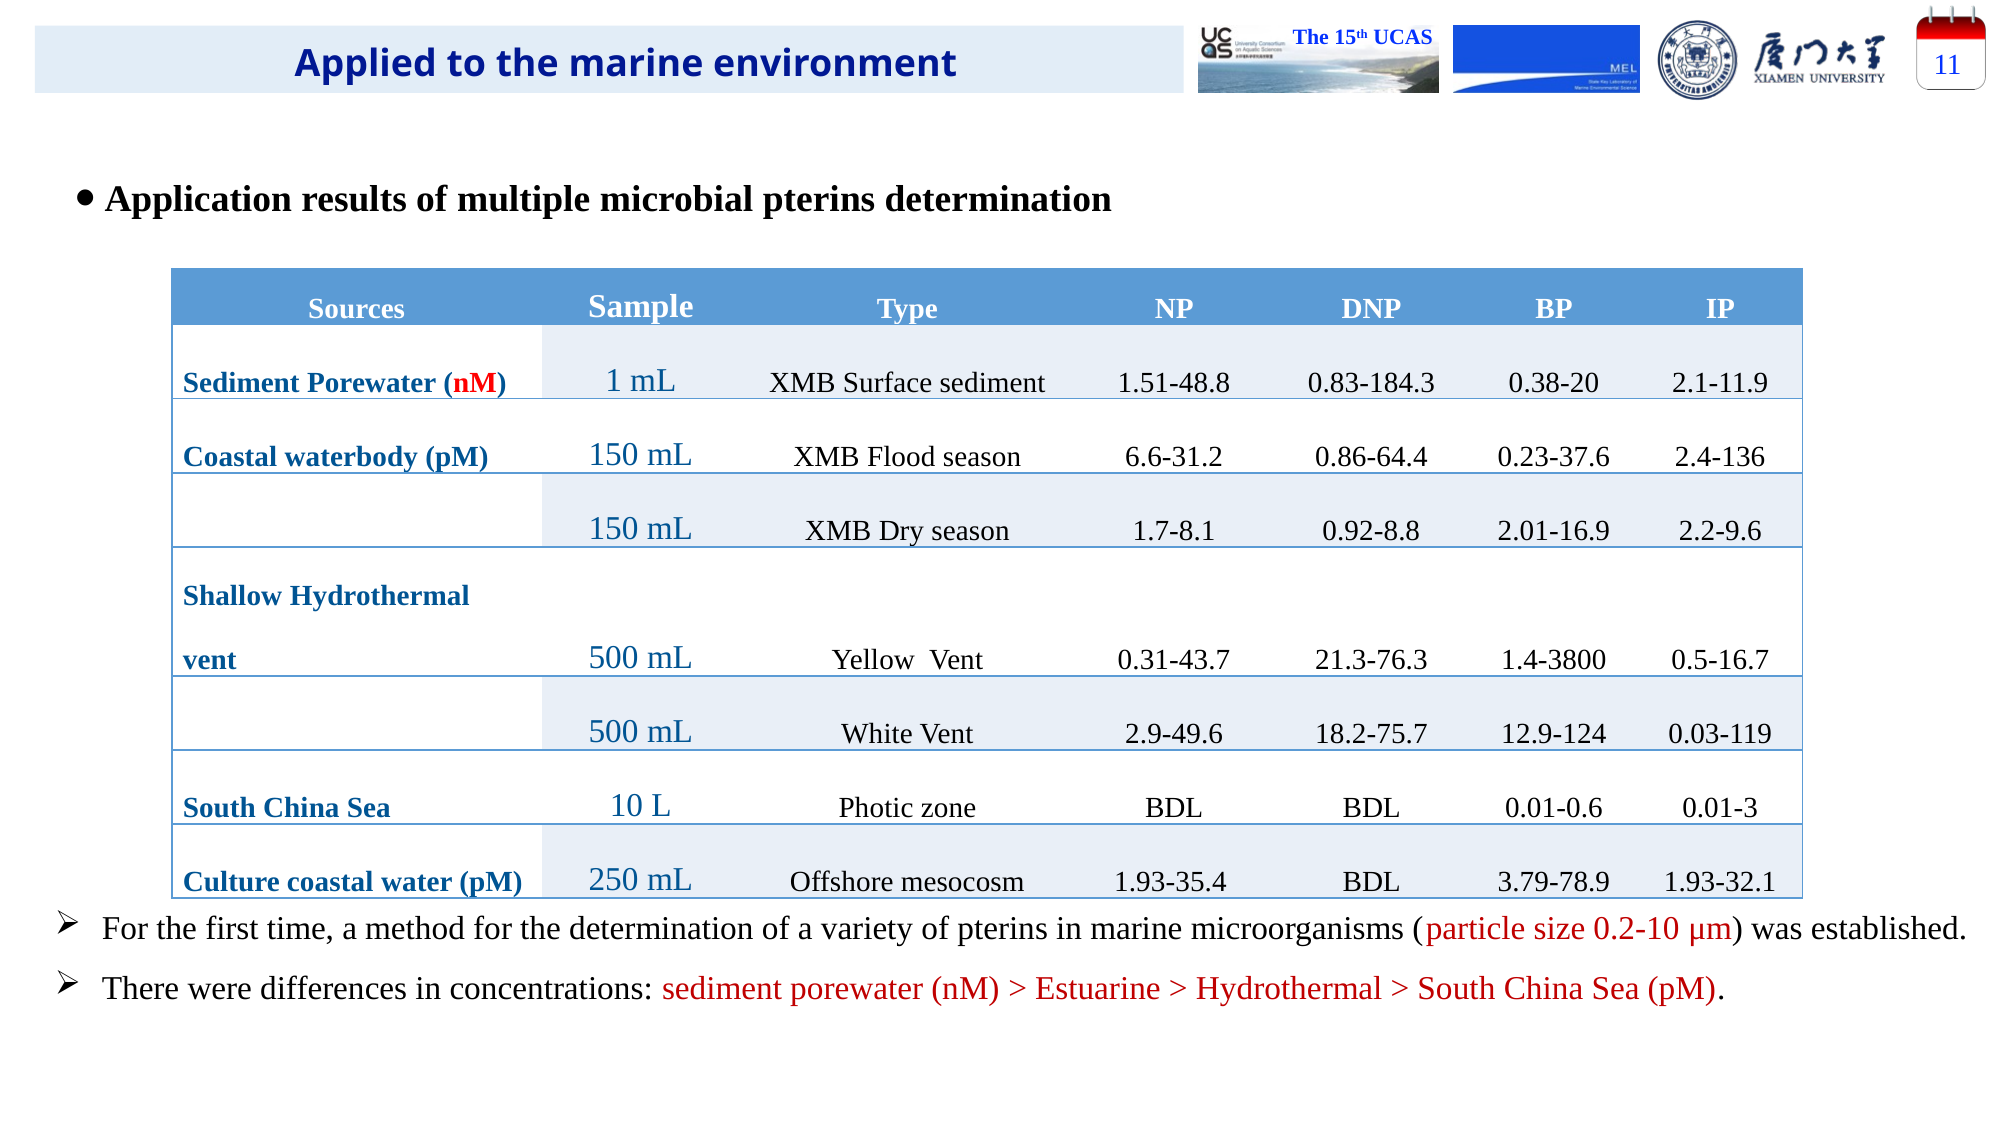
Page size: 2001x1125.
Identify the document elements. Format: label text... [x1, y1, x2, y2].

table_cell White Vent [740, 677, 1075, 749]
text_box Applied to the marine environment [237, 28, 1015, 94]
table_cell 6.6-31.2 [1075, 399, 1273, 472]
table_cell 12.9-124 [1470, 677, 1638, 749]
table_cell 150 mL [542, 474, 740, 546]
table_cell Yellow Vent [740, 548, 1075, 675]
table_cell 2.2-9.6 [1638, 474, 1802, 546]
table_cell 500 mL [542, 548, 740, 675]
table_cell Coastal waterbody (pM) [173, 399, 542, 472]
table_cell Culture coastal water (pM) [173, 825, 542, 879]
picture [1198, 25, 1439, 93]
table_cell XMB Surface sediment [740, 325, 1075, 398]
table_cell Offshore mesocosm [740, 825, 1075, 879]
table_cell 2.9-49.6 [1075, 677, 1273, 749]
picture [1653, 17, 1888, 102]
table_header Type [740, 270, 1075, 324]
text_box 11 [1918, 37, 2000, 98]
table_header Sources [173, 270, 542, 324]
table_cell 1.7-8.1 [1075, 474, 1273, 546]
table_cell 1.51-48.8 [1075, 325, 1273, 398]
table_cell 500 mL [542, 677, 740, 749]
table_cell [173, 677, 542, 749]
table_cell 0.23-37.6 [1470, 399, 1638, 472]
table_cell 250 mL [542, 825, 740, 879]
picture [1916, 5, 1986, 90]
table_cell 0.86-64.4 [1273, 399, 1470, 472]
table_header BP [1470, 270, 1638, 324]
table_cell 0.31-43.7 [1075, 548, 1273, 675]
table_cell 1.93-32.1 [1638, 825, 1802, 879]
table_cell 0.38-20 [1470, 325, 1638, 398]
table_cell 2.01-16.9 [1470, 474, 1638, 546]
table_cell 1.93-35.4 [1075, 825, 1273, 879]
text_box For the first time, a method for the determination of a variety of pterins in marine microorganisms (particle size 0.2-10 μm) was established. There were differences in concentrations: sediment porewater (nM) > Estuarine > Hydrothermal > South China Sea (pM). [40, 879, 2000, 1014]
table_cell 3.79-78.9 [1470, 825, 1638, 879]
table_cell XMB Dry season [740, 474, 1075, 546]
table_cell 0.01-0.6 [1470, 751, 1638, 823]
table_cell Sediment Porewater (nM) [173, 325, 542, 398]
table_cell BDL [1273, 751, 1470, 823]
table_cell 150 mL [542, 399, 740, 472]
table_header Sample [542, 270, 740, 324]
text_box ⦁ Application results of multiple microbial pterins determination [60, 152, 1639, 227]
table_cell 18.2-75.7 [1273, 677, 1470, 749]
table_cell 0.5-16.7 [1638, 548, 1802, 675]
table_cell 0.92-8.8 [1273, 474, 1470, 546]
table_cell South China Sea [173, 751, 542, 823]
table_cell Photic zone [740, 751, 1075, 823]
table_header IP [1638, 270, 1802, 324]
table_cell BDL [1273, 825, 1470, 879]
table_cell Shallow Hydrothermal vent [173, 548, 542, 675]
table_cell XMB Flood season [740, 399, 1075, 472]
table_cell 2.4-136 [1638, 399, 1802, 472]
table_cell 0.03-119 [1638, 677, 1802, 749]
table_cell BDL [1075, 751, 1273, 823]
table_cell 2.1-11.9 [1638, 325, 1802, 398]
table_cell 0.83-184.3 [1273, 325, 1470, 398]
picture [1453, 25, 1640, 93]
table_cell 0.01-3 [1638, 751, 1802, 823]
table_cell 10 L [542, 751, 740, 823]
table_header NP [1075, 270, 1273, 324]
table_cell 1 mL [542, 325, 740, 398]
table_header DNP [1273, 270, 1470, 324]
table_cell [173, 474, 542, 546]
table_cell 21.3-76.3 [1273, 548, 1470, 675]
table_cell 1.4-3800 [1470, 548, 1638, 675]
